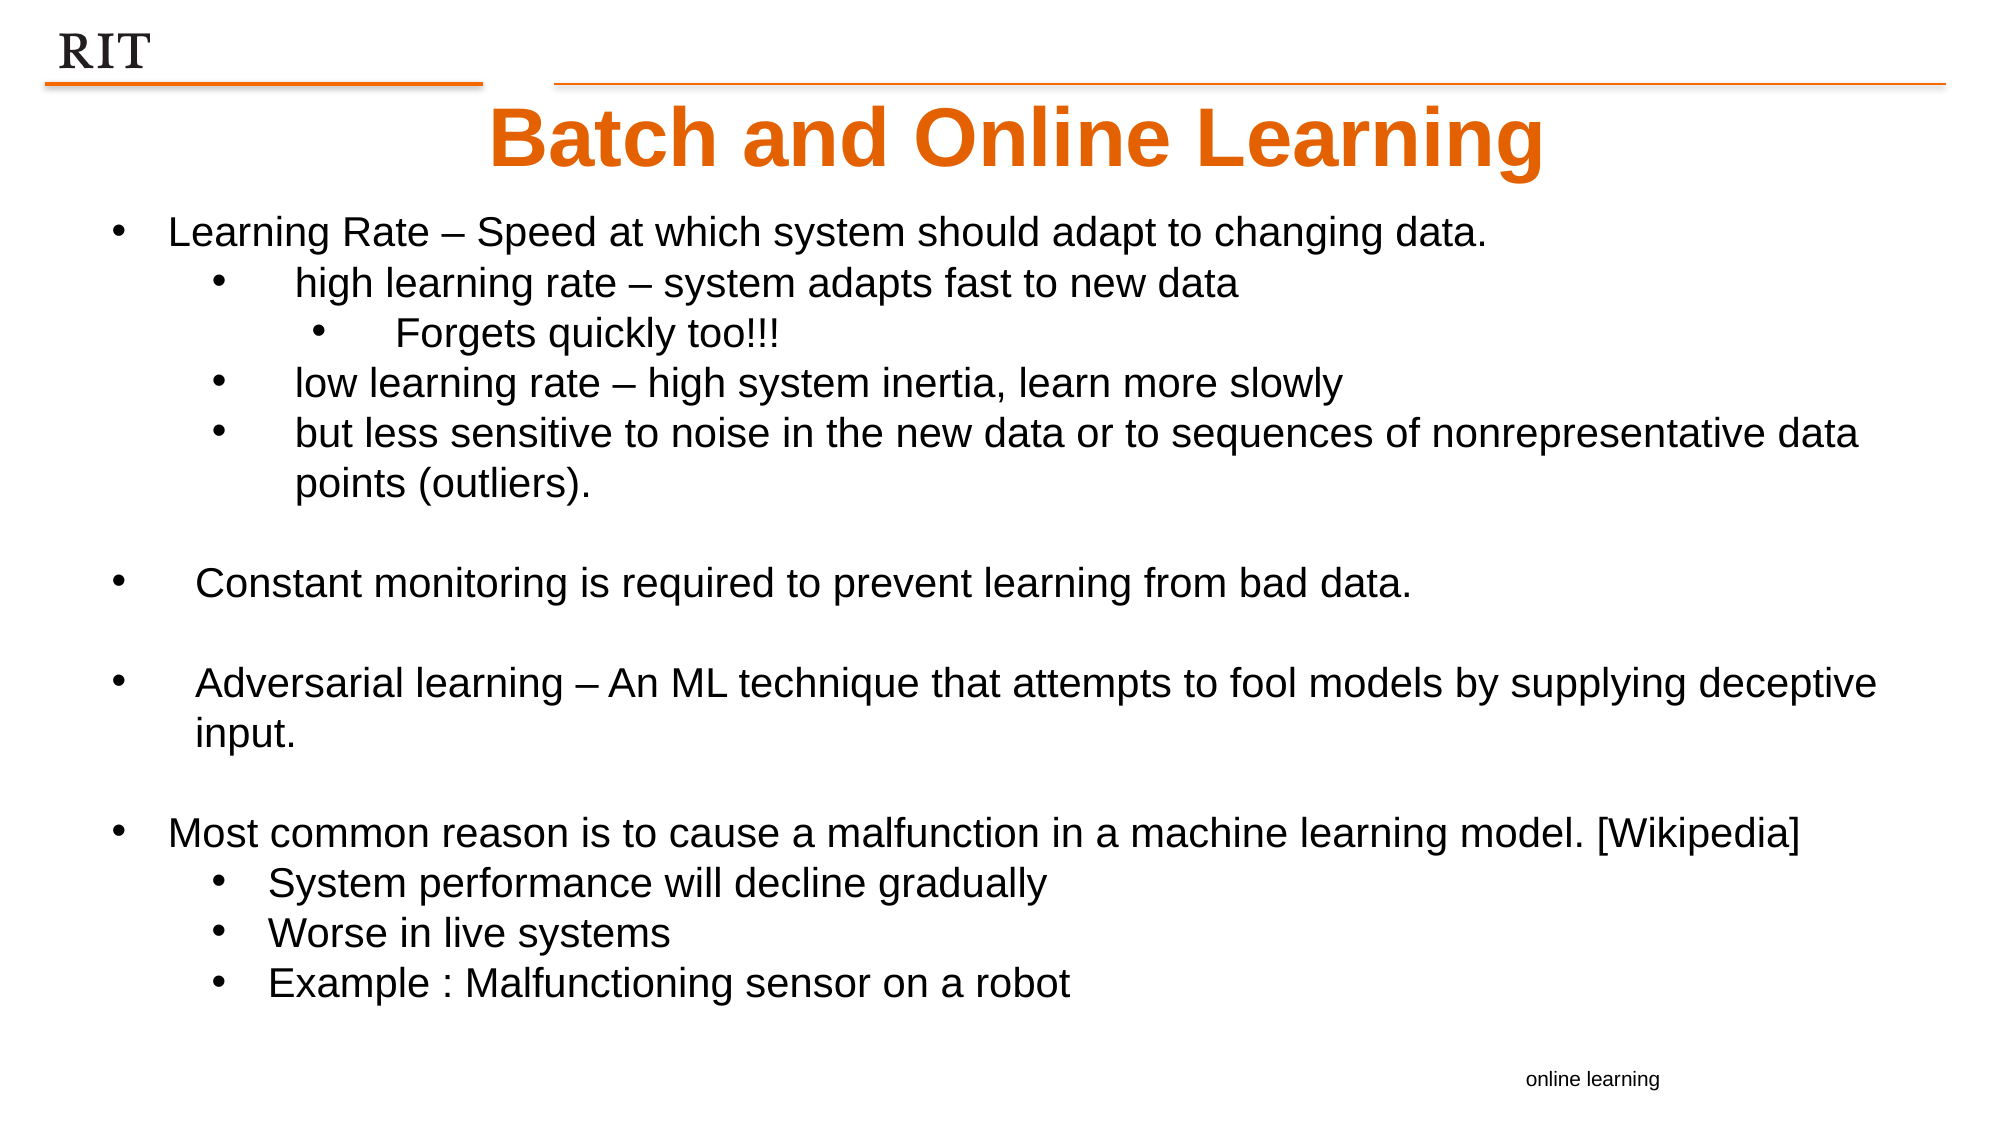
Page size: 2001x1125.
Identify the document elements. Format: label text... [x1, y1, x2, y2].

title Batch and Online Learning [117, 91, 1918, 175]
text_box online learning [1511, 1057, 1684, 1098]
text_box Learning Rate – Speed at which system should adapt to changing data. high learning rate – system adapts fast to new data Forgets quickly too!!! low learning rate – high system inertia, learn more slowly but less sensitive to noise in the new data or to sequences of nonrepresentative data points (outliers). Constant monitoring is required to prevent learning from bad data. Adversarial learning – An ML technique that attempts to fool models by supplying deceptive input. Most common reason is to cause a malfunction in a machine learning model. [Wikipedia] System performance will decline gradually Worse in live systems Example : Malfunctioning sensor on a robot [75, 185, 1926, 1024]
